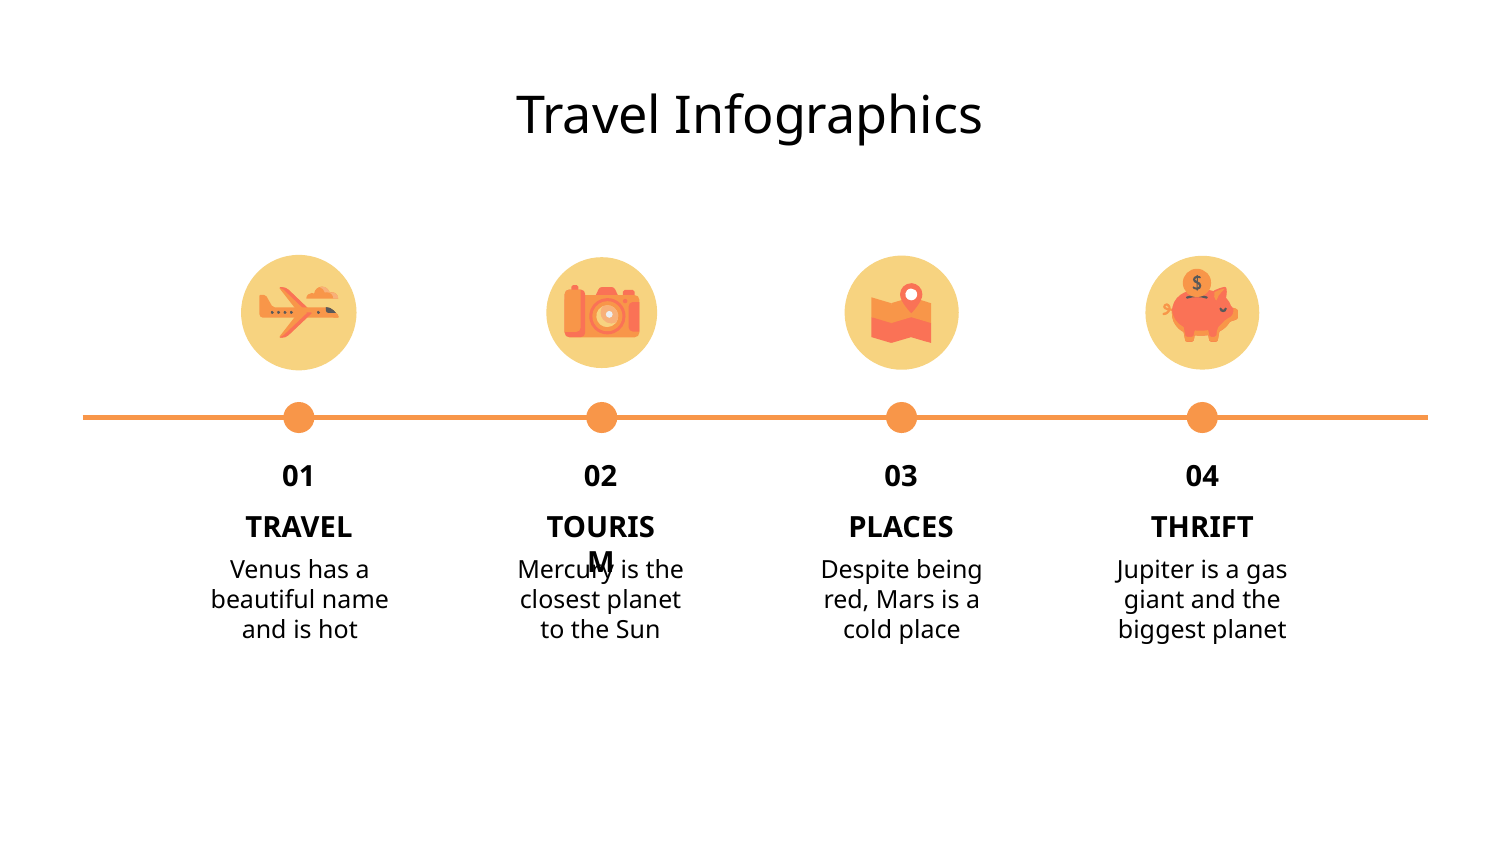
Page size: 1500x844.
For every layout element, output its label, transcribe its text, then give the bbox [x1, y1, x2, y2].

text_box THRIFT [1119, 494, 1285, 538]
text_box Mercury is the closest planet to the Sun [494, 538, 708, 698]
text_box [871, 282, 932, 344]
text_box [586, 401, 618, 416]
text_box [588, 426, 615, 434]
text_box [1145, 270, 1260, 370]
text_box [1162, 268, 1239, 342]
text_box PLACES [818, 494, 984, 538]
text_box 03 [818, 442, 984, 494]
text_box Despite being red, Mars is a cold place [794, 538, 1008, 698]
text_box [241, 254, 357, 371]
text_box TRAVEL [216, 494, 382, 538]
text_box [564, 284, 640, 338]
text_box [283, 401, 315, 416]
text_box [259, 286, 339, 338]
text_box 02 [518, 442, 684, 494]
text_box Jupiter is a gas giant and the biggest planet [1096, 538, 1309, 698]
text_box Venus has a beautiful name and is hot [192, 538, 406, 698]
text_box [285, 426, 312, 434]
text_box [844, 255, 959, 370]
text_box [1168, 255, 1238, 268]
text_box 01 [216, 442, 382, 494]
text_box 04 [1119, 442, 1285, 494]
text_box [546, 257, 658, 369]
title Travel Infographics [75, 72, 1425, 159]
text_box [886, 401, 917, 416]
text_box [888, 426, 915, 434]
text_box [1189, 426, 1216, 434]
text_box [1186, 401, 1218, 416]
text_box TOURISM [518, 494, 684, 538]
